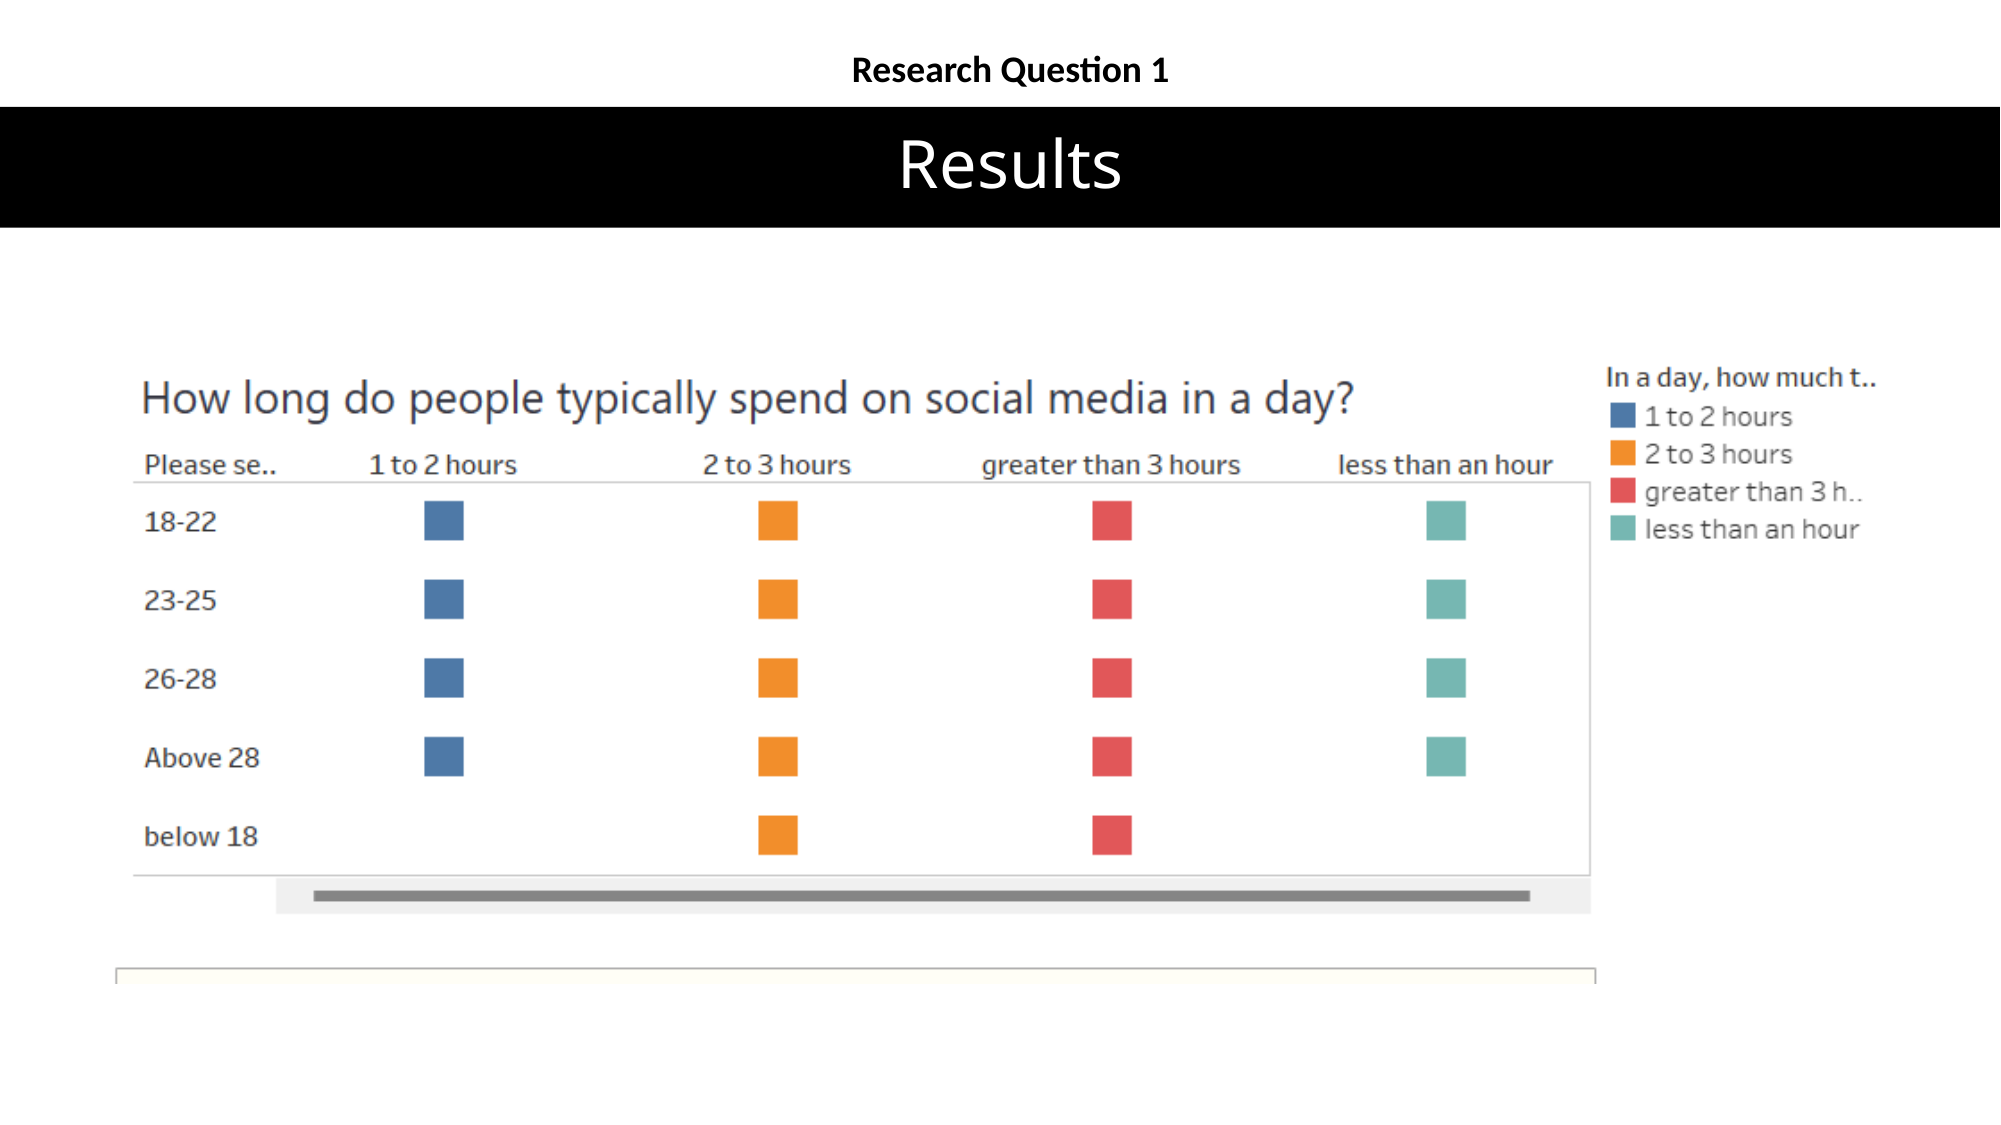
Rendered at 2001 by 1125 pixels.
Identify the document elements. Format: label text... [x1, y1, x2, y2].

text_box Research Question 1 [800, 37, 1221, 98]
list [105, 303, 1895, 984]
text_box [0, 106, 2000, 229]
title Results [91, 105, 1931, 228]
